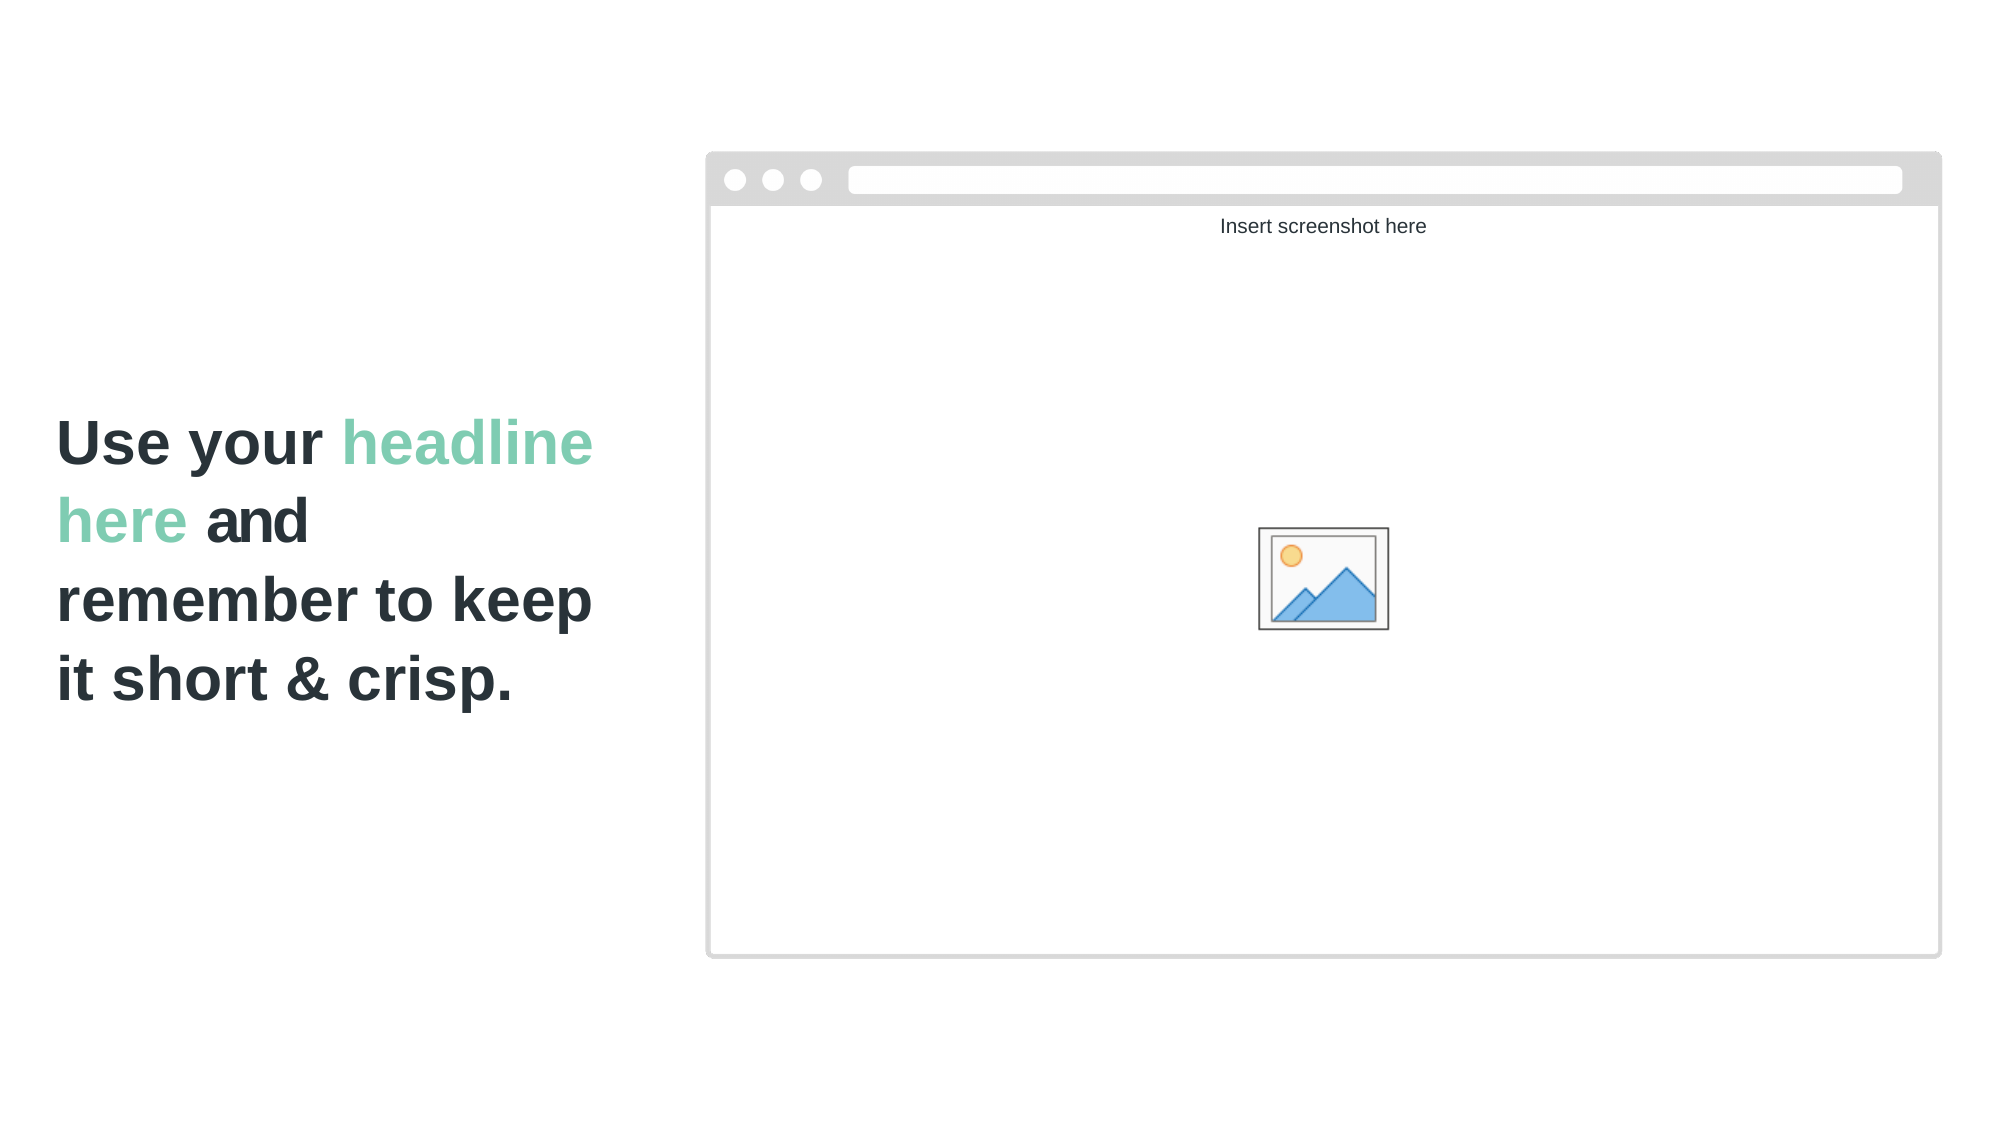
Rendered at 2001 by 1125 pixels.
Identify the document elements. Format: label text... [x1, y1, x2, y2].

title Use your headline here and remember to keep it short & crisp. [56, 398, 624, 1041]
picture [662, 94, 1992, 1006]
